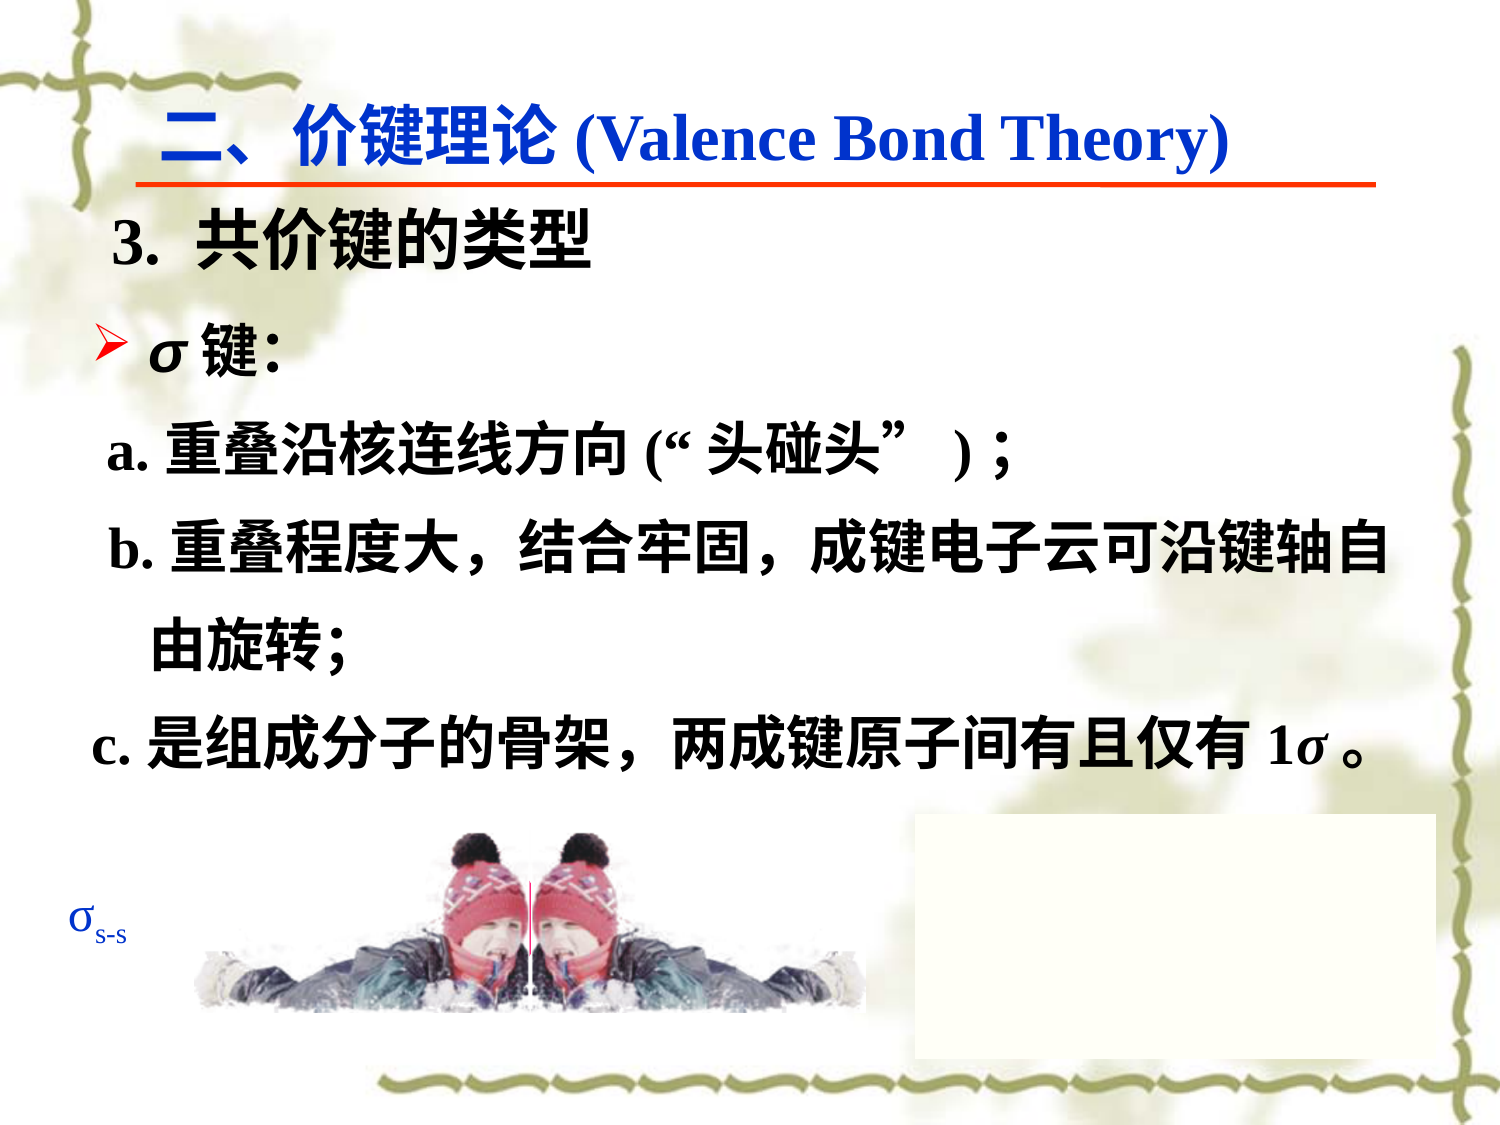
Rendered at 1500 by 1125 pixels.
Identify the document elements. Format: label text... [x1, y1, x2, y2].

text_box 二、价键理论(Valence Bond Theory) [143, 78, 1459, 185]
picture [0, 0, 1500, 1125]
text_box 3. 共价键的类型 [96, 184, 1022, 291]
list σ键： a.重叠沿核连线方向(“头碰头”)； b.重叠程度大，结合牢固，成键电子云可沿键轴自由旋转； c.是组成分子的骨架，两成键原子间有且仅有1σ。 [76, 278, 1448, 870]
text_box σs-s [53, 873, 194, 957]
